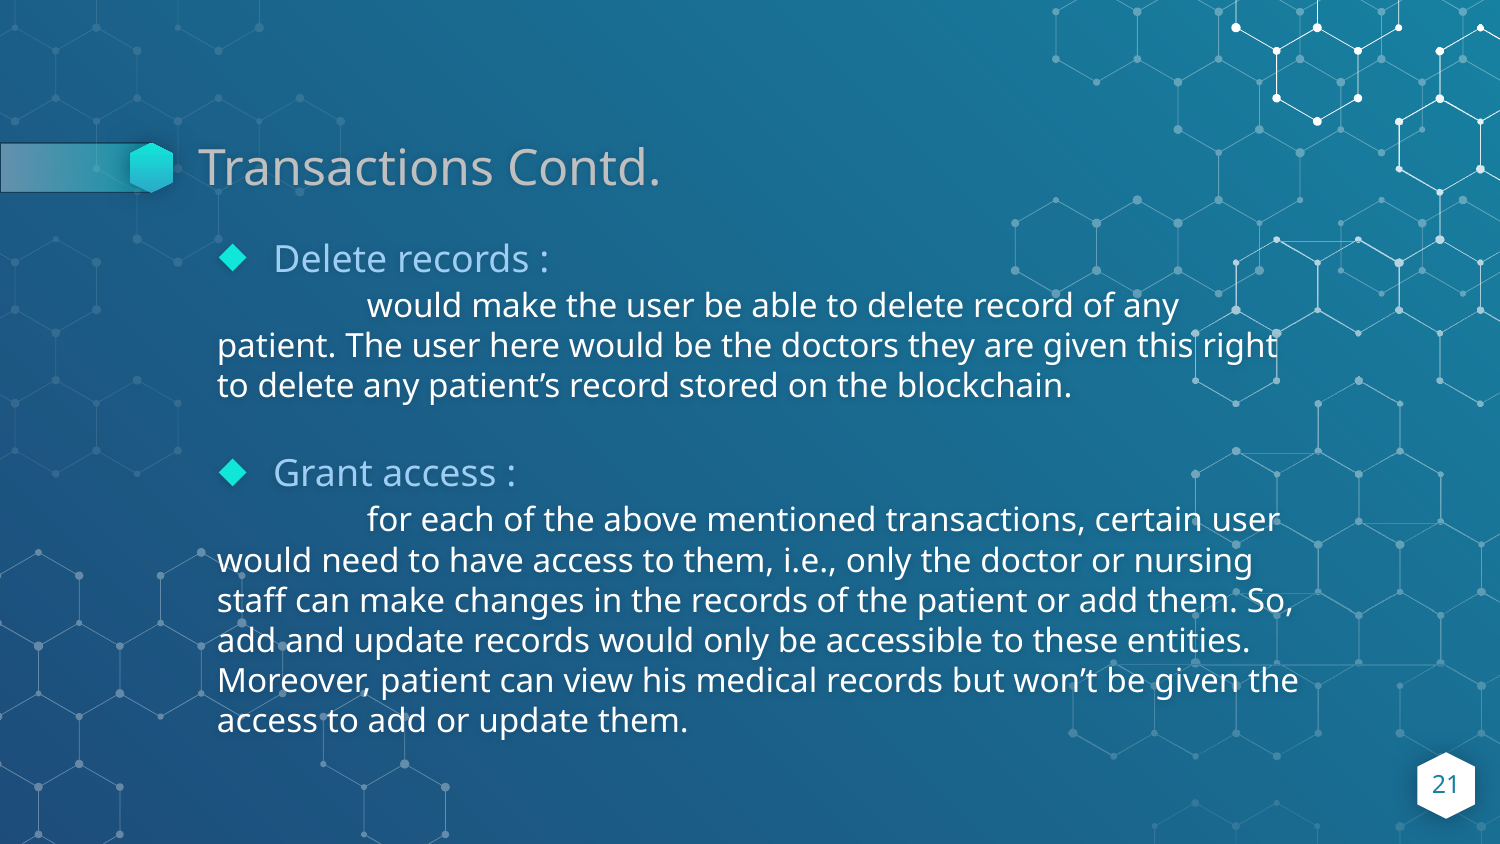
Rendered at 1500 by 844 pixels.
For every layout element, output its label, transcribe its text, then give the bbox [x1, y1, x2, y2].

list Delete records : would make the user be able to delete record of any patient. The user here would be the doctors they are given this right to delete any patient’s record stored on the blockchain. Grant access : for each of the above mentioned transactions, certain user would need to have access to them, i.e., only the doctor or nursing staff can make changes in the records of the patient or add them. So, add and update records would only be accessible to these entities. Moreover, patient can view his medical records but won’t be given the access to add or update them. [198, 234, 1302, 733]
slide_number 21 [1417, 752, 1475, 819]
title Transactions Contd. [198, 140, 1302, 198]
